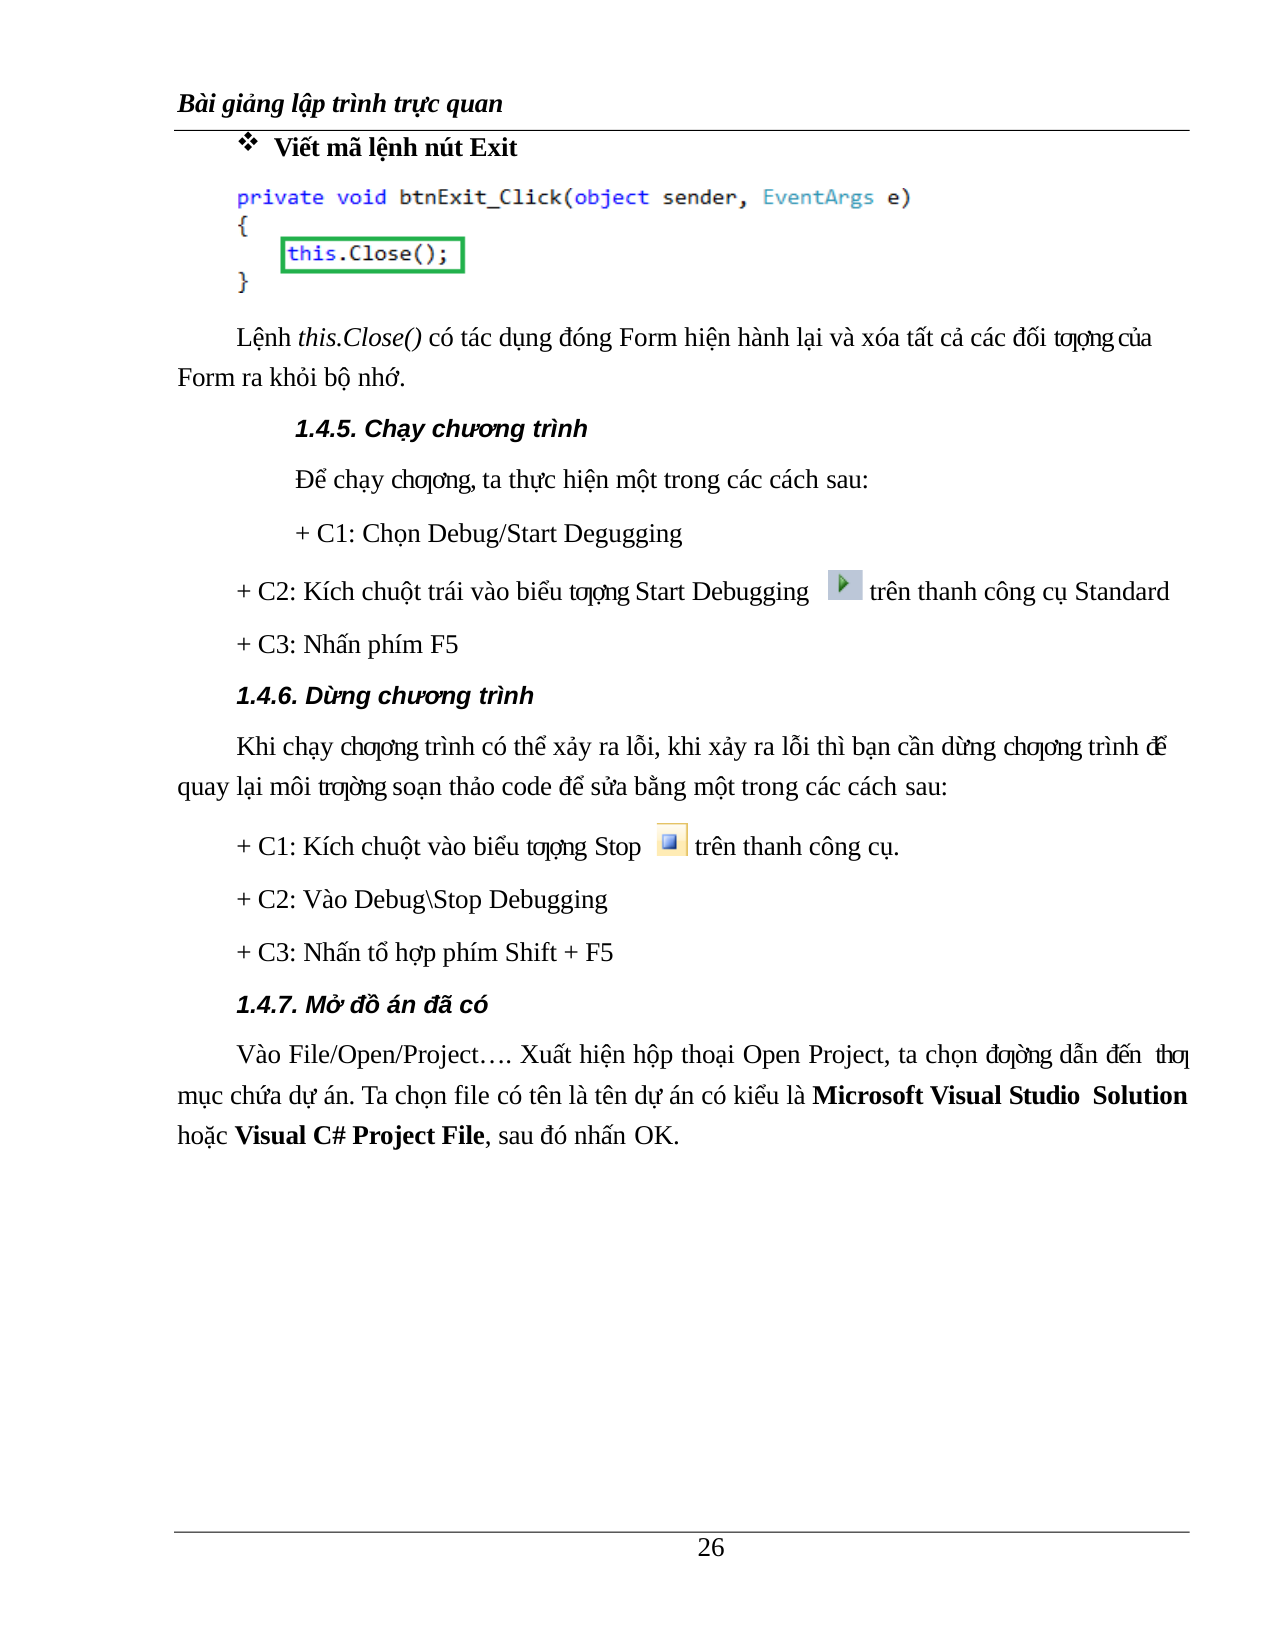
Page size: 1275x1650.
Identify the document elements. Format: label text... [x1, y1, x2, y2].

text_box + C2: Kích chuột trái vào biểu tƣợng Start Debugging + C3: Nhấn phím F5 1.4.6. Dừng chương trình [234, 571, 824, 710]
text_box [656, 823, 688, 856]
text_box Vào File/Open/Project…. Xuất hiện hộp thoại Open Project, ta chọn đƣờng dẫn đến thƣ mục chứa dự án. Ta chọn file có tên là tên dự án có kiểu là Microsoft Visual Studio Solution hoặc Visual C# Project File, sau đó nhấn OK. [175, 1026, 1189, 1150]
text_box + C1: Kích chuột vào biểu tƣợng Stop + C2: Vào Debug\Stop Debugging + C3: Nhấn tổ hợp phím Shift + F5 1.4.7. Mở đồ án đã có [234, 826, 652, 1018]
text_box [828, 570, 863, 600]
text_box Khi chạy chƣơng trình có thể xảy ra lỗi, khi xảy ra lỗi thì bạn cần dừng chƣơng trình để quay lại môi trƣờng soạn thảo code để sửa bằng một trong các cách sau: [175, 718, 1189, 802]
text_box Bài giảng lập trình trực quan Viết mã lệnh nút Exit [175, 73, 524, 162]
text_box Lệnh this.Close() có tác dụng đóng Form hiện hành lại và xóa tất cả các đối tƣợng của Form ra khỏi bộ nhớ. 1.4.5. Chạy chương trình Để chạy chƣơng, ta thực hiện một trong các cách sau: + C1: Chọn Debug/Start Degugging [175, 309, 1189, 548]
text_box trên thanh công cụ Standard [867, 570, 1176, 606]
text_box trên thanh công cụ. [692, 826, 905, 861]
text_box 13 [691, 1530, 732, 1562]
text_box [237, 188, 911, 293]
